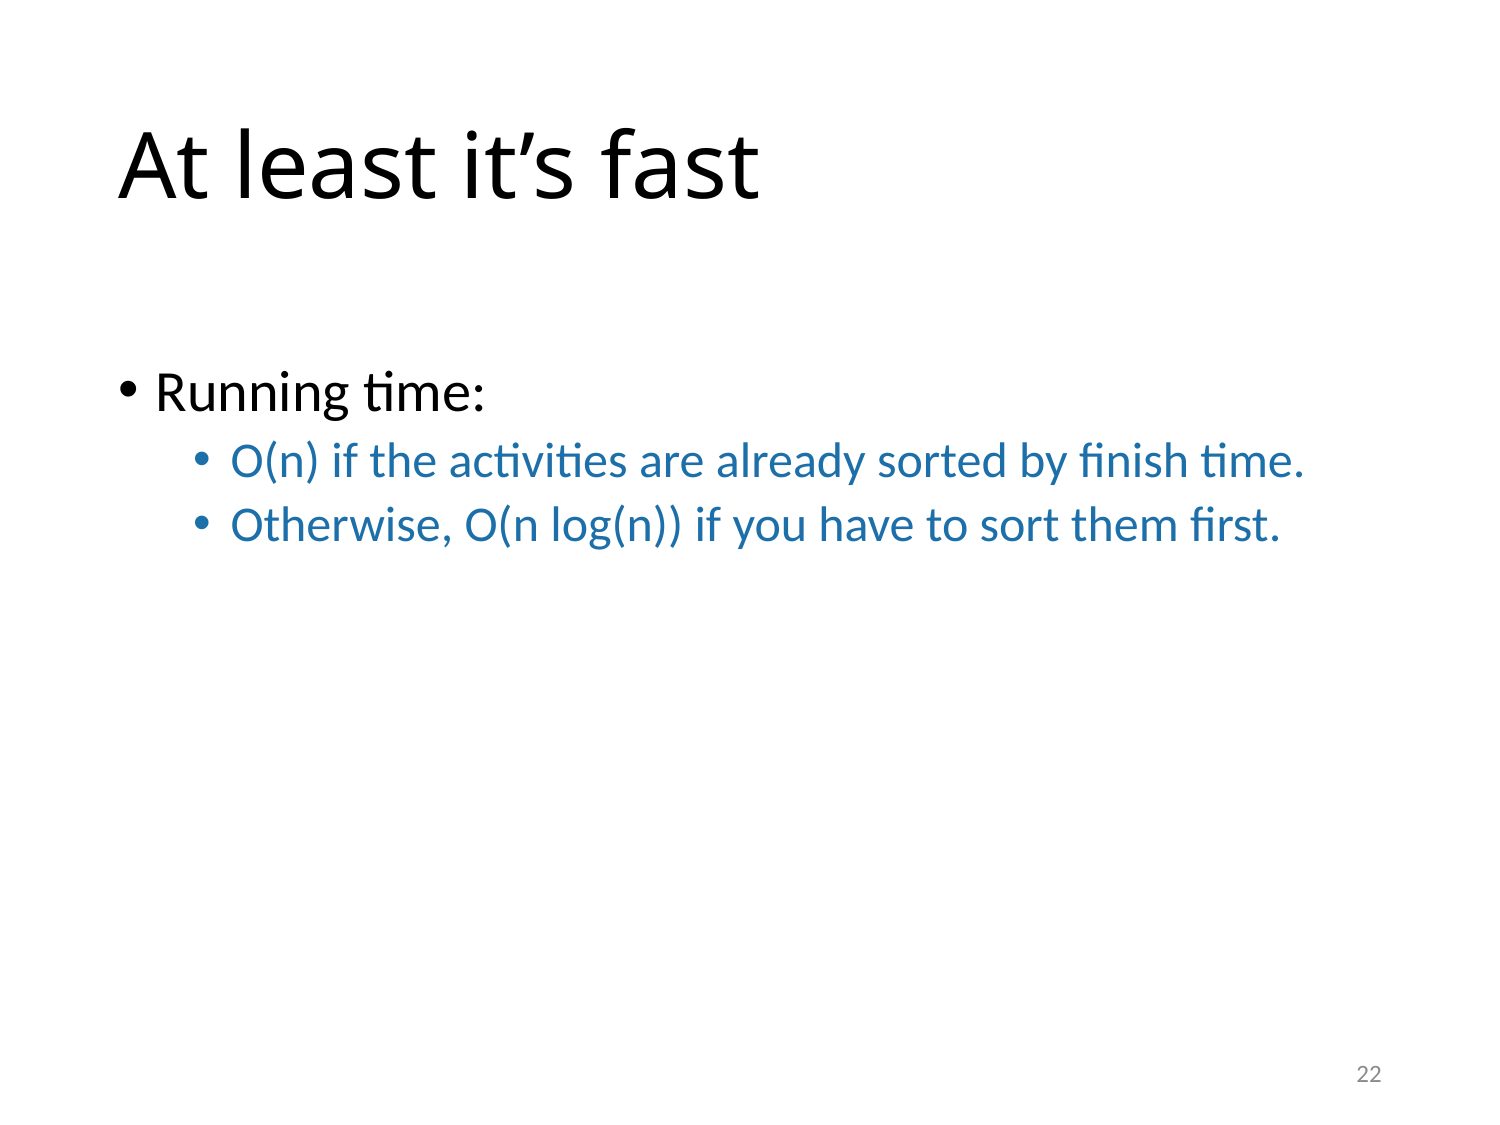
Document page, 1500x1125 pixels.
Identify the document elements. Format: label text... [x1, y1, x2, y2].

list Running time: O(n) if the activities are already sorted by finish time. Otherwise, O(n log(n)) if you have to sort them first. [103, 353, 1397, 1068]
slide_number 22 [1059, 1042, 1397, 1103]
title At least it’s fast [103, 59, 1397, 278]
